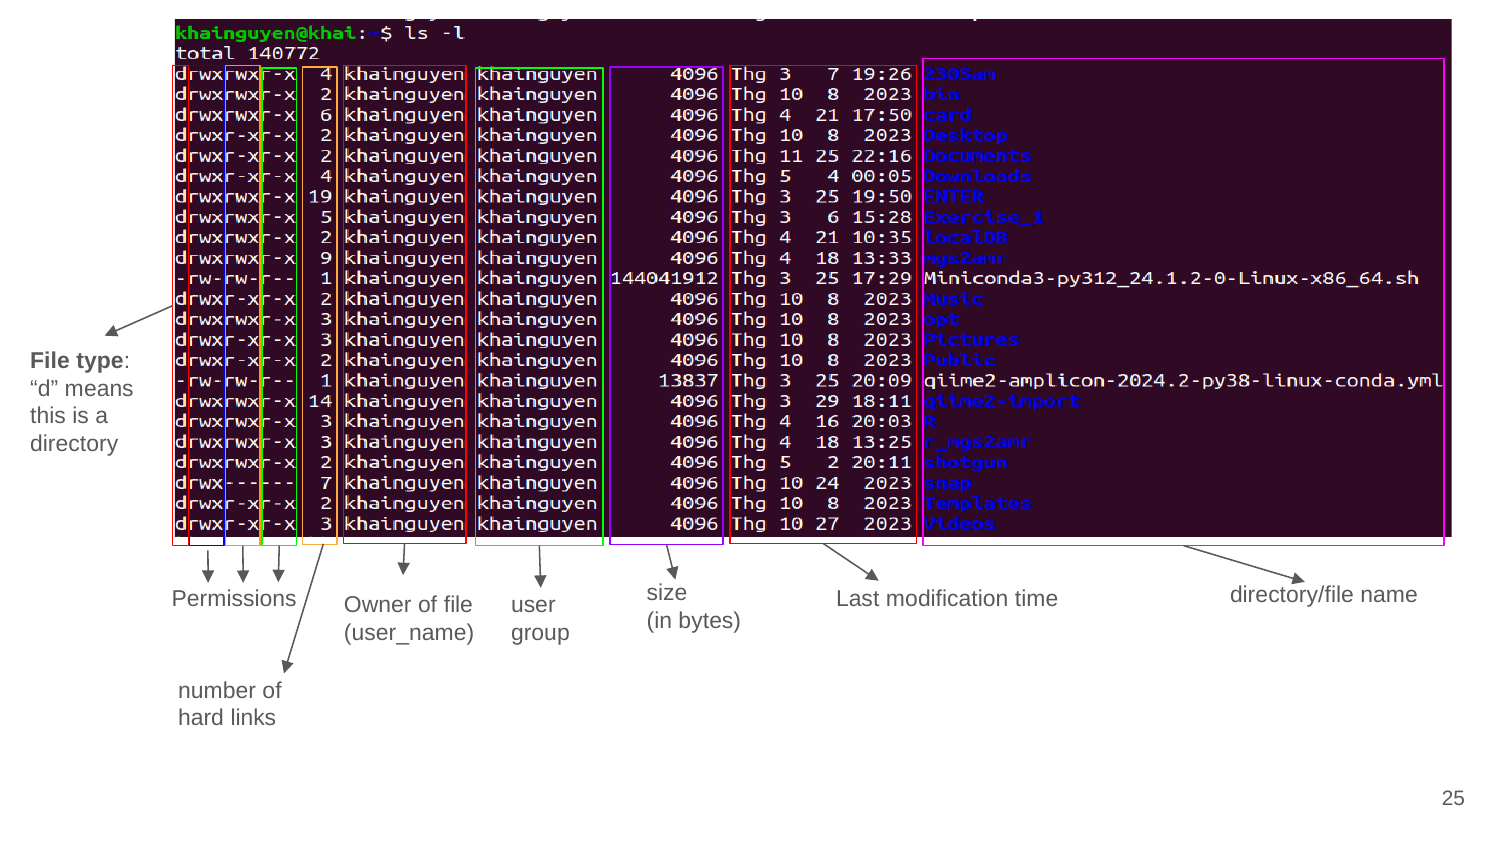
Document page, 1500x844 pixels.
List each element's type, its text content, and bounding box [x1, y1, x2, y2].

picture [174, 19, 1452, 537]
text_box size (in bytes) [631, 562, 780, 648]
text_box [822, 543, 879, 581]
text_box number of hard links [163, 660, 338, 746]
text_box File type: “d” means this is a directory [15, 330, 164, 471]
text_box user group [498, 575, 599, 660]
text_box directory/file name [1214, 565, 1444, 621]
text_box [104, 305, 173, 336]
slide_number ‹#› [1389, 764, 1480, 830]
text_box Owner of file (user_name) [328, 575, 498, 660]
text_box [666, 544, 676, 580]
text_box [283, 543, 324, 674]
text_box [1183, 545, 1306, 583]
text_box Permissions [156, 569, 278, 625]
text_box Last modification time [820, 569, 1088, 625]
